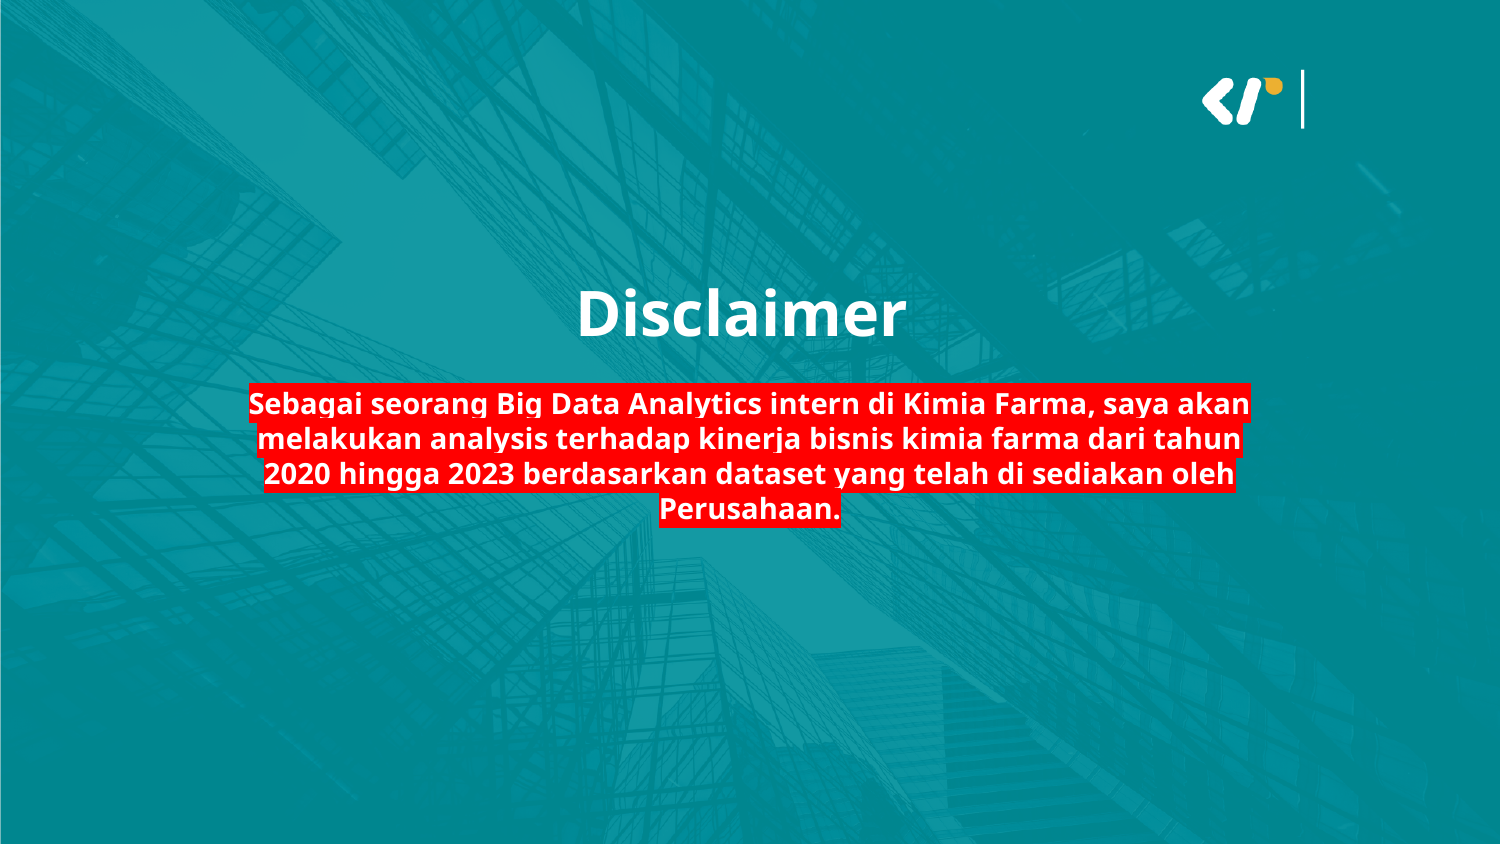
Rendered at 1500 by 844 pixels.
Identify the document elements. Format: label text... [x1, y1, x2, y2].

picture [0, 0, 1500, 844]
list Sebagai seorang Big Data Analytics intern di Kimia Farma, saya akan melakukan analysis terhadap kinerja bisnis kimia farma dari tahun 2020 hingga 2023 berdasarkan dataset yang telah di sediakan oleh Perusahaan. [205, 370, 1295, 575]
title Disclaimer [99, 258, 1401, 353]
